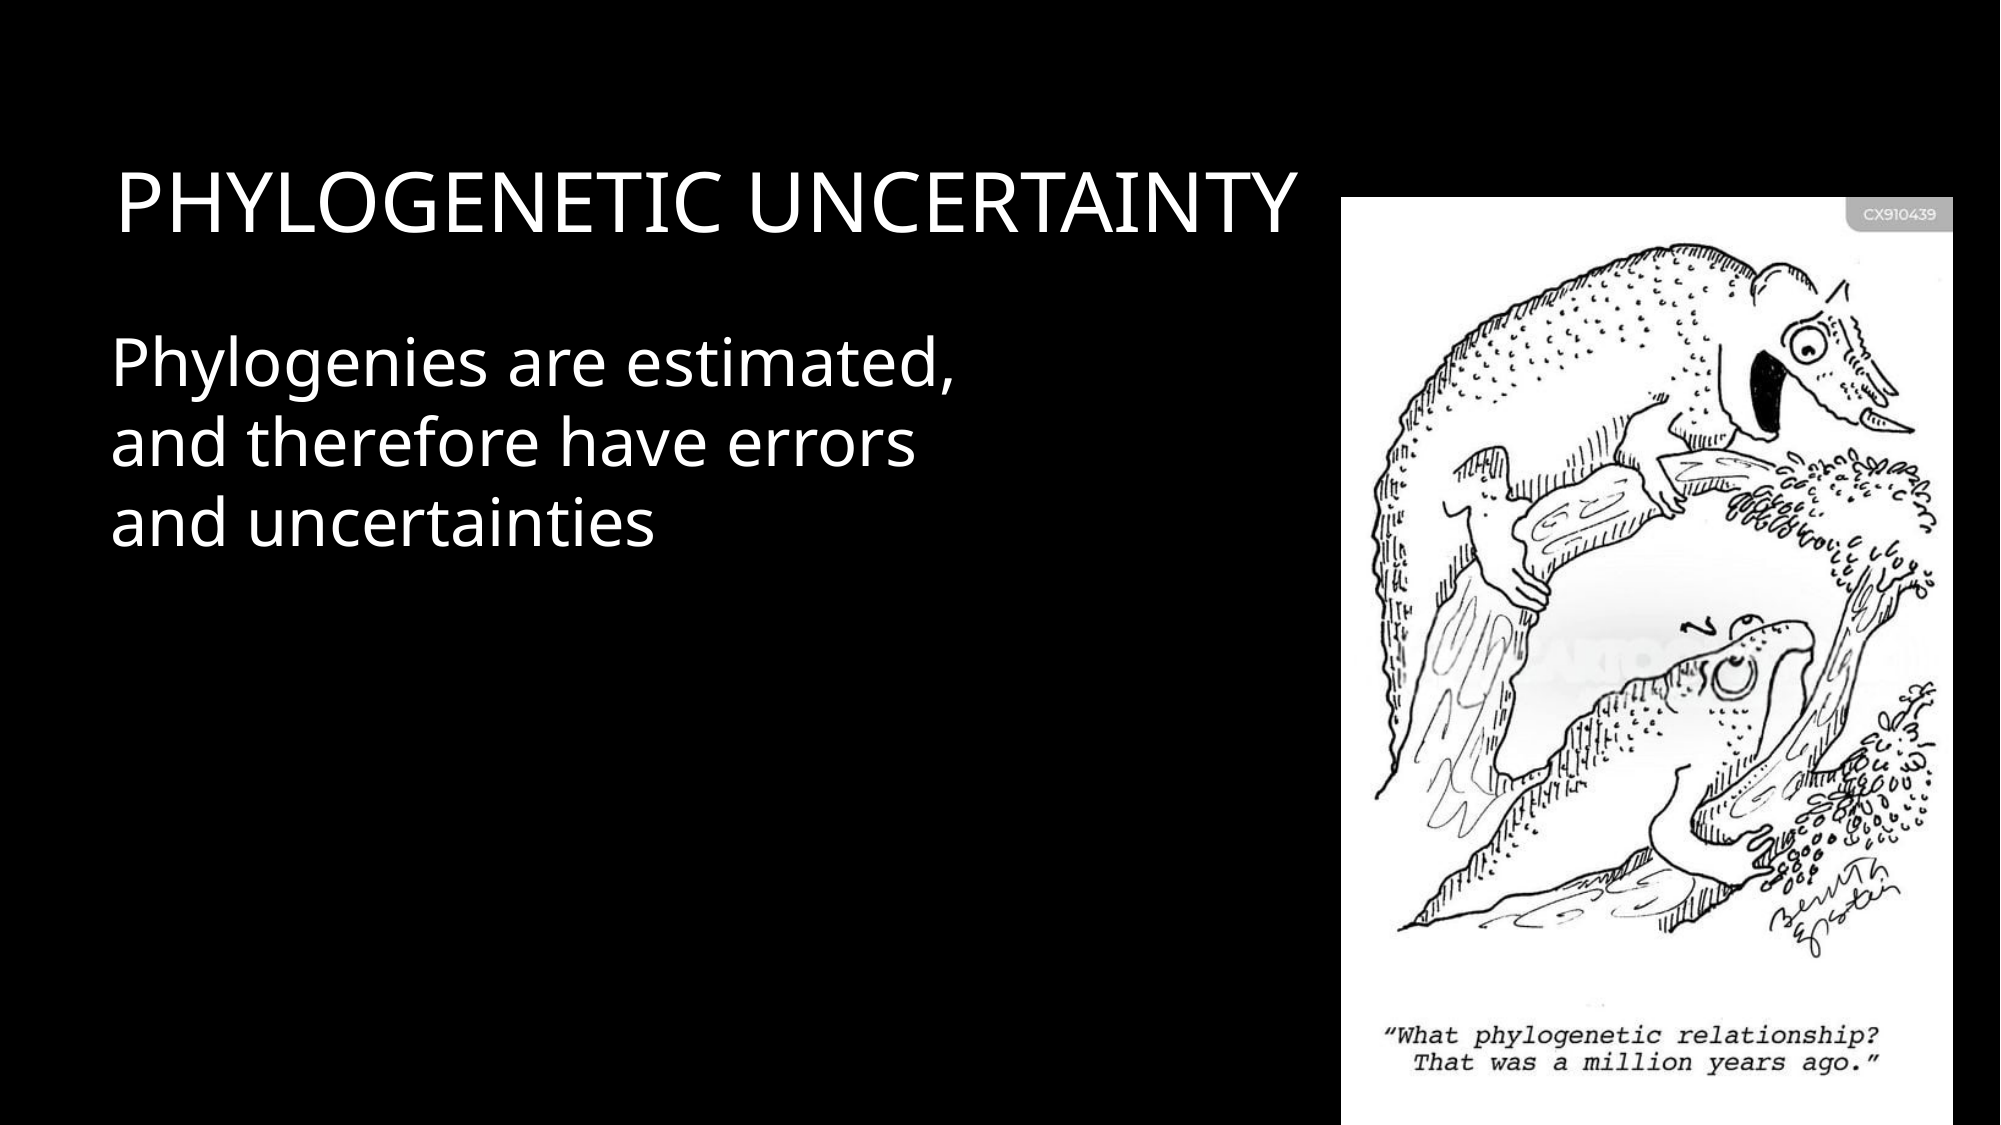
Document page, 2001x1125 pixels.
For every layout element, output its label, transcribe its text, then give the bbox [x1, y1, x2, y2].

title Phylogenetic uncertainty [99, 99, 1513, 313]
picture [1341, 196, 1953, 1125]
text_box Phylogenies are estimated, and therefore have errors and uncertainties [95, 312, 1000, 567]
